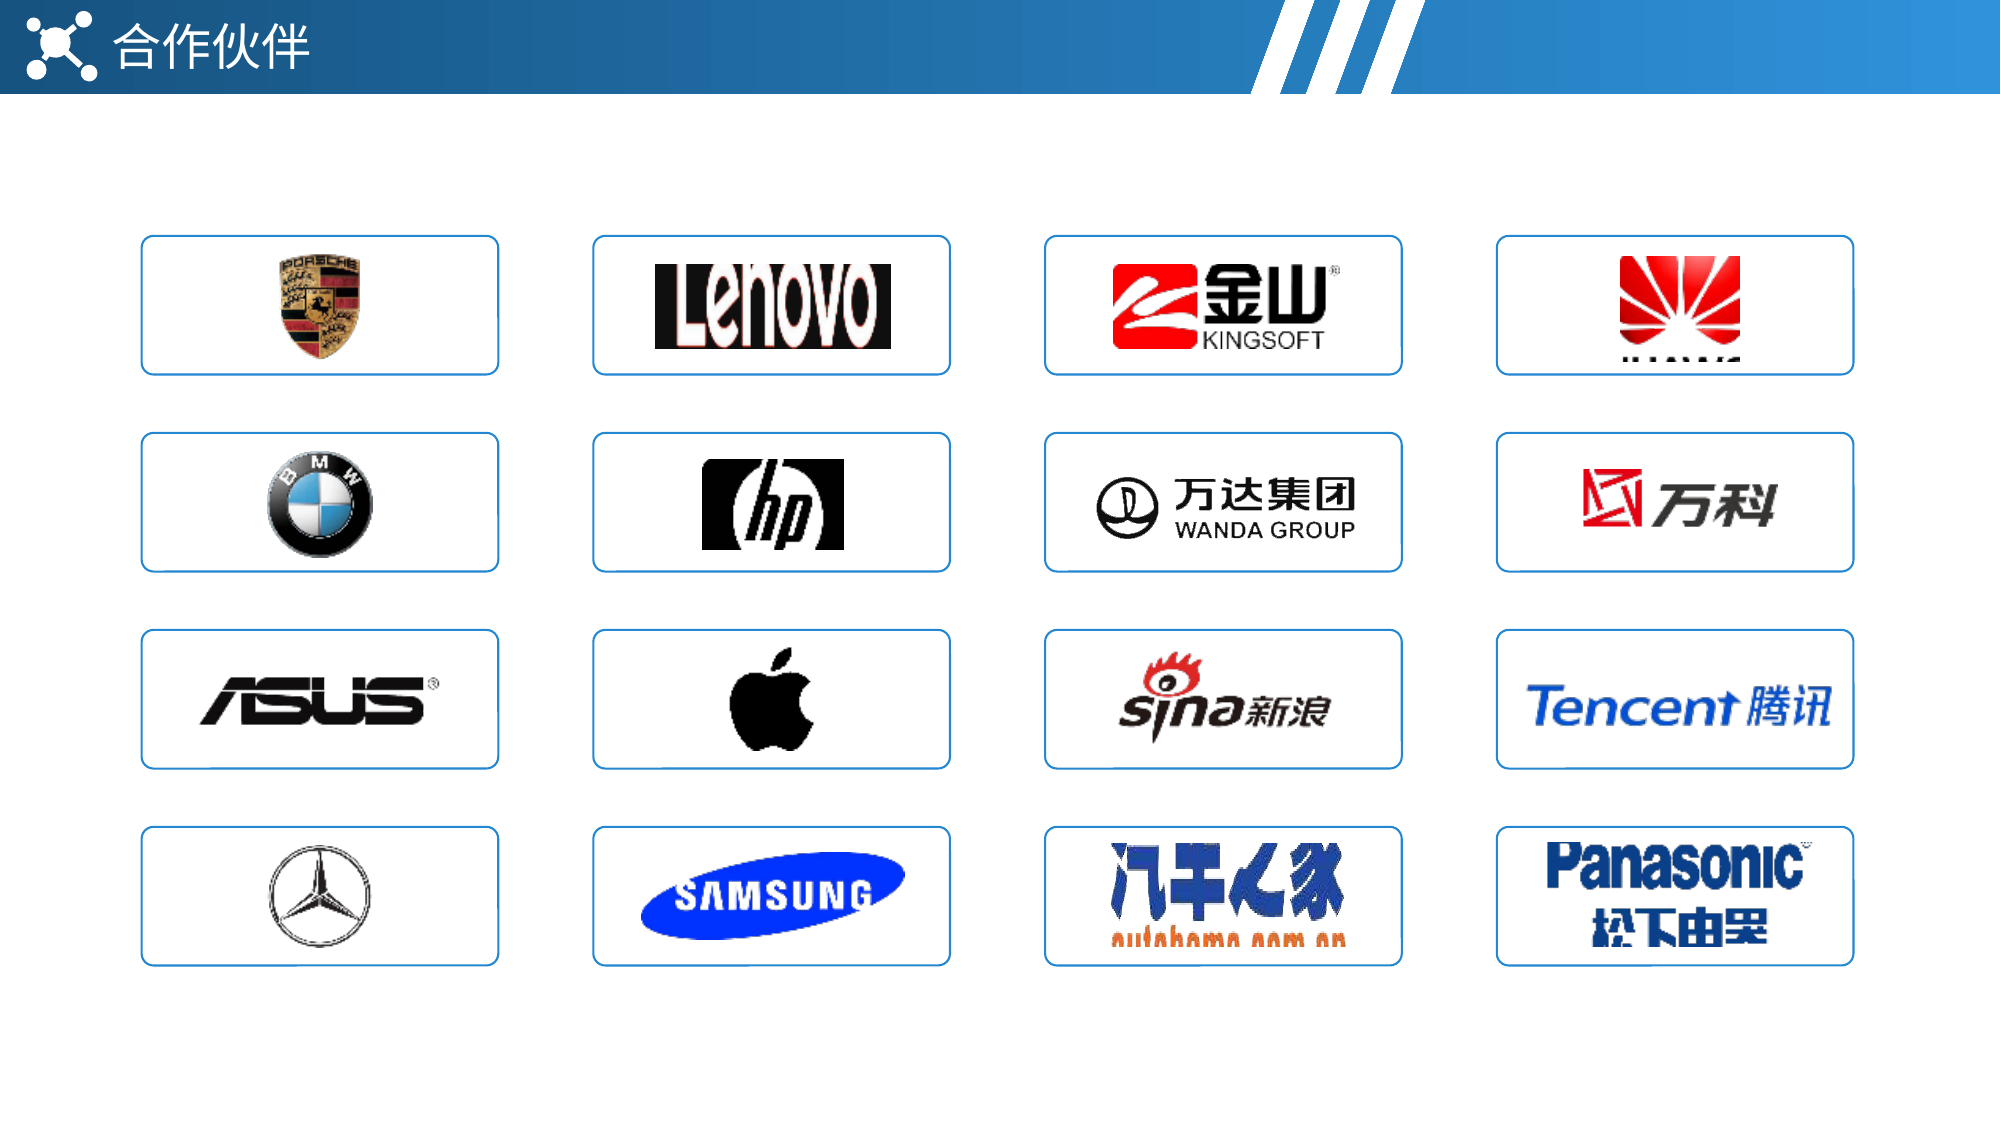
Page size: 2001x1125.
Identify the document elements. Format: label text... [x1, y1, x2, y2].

picture [1072, 459, 1381, 550]
text_box [140, 825, 500, 967]
picture [708, 643, 839, 751]
text_box [75, 10, 93, 28]
picture [1529, 842, 1831, 947]
picture [641, 852, 905, 940]
text_box [1044, 628, 1059, 770]
text_box [39, 24, 83, 68]
text_box [140, 431, 500, 573]
picture [1102, 843, 1351, 947]
text_box 合作伙伴 [96, 8, 385, 83]
picture [257, 845, 383, 948]
picture [1113, 264, 1340, 349]
picture [1620, 256, 1740, 362]
text_box [26, 17, 41, 32]
picture [195, 643, 444, 747]
picture [1059, 627, 1394, 775]
picture [267, 451, 373, 558]
picture [702, 459, 844, 550]
text_box [1394, 629, 1403, 769]
picture [1511, 655, 1849, 745]
text_box [592, 234, 952, 376]
text_box [26, 59, 47, 80]
picture [655, 264, 891, 349]
text_box [1044, 825, 1403, 967]
text_box [1495, 234, 1855, 376]
text_box [592, 628, 952, 770]
text_box [80, 64, 96, 82]
text_box [140, 234, 500, 376]
text_box [592, 431, 952, 573]
text_box [1495, 431, 1855, 573]
text_box [592, 825, 952, 967]
picture [233, 242, 407, 367]
text_box [140, 628, 500, 770]
text_box [1495, 628, 1855, 770]
text_box [1495, 825, 1855, 967]
text_box [1044, 234, 1403, 376]
text_box [1044, 431, 1403, 573]
picture [1582, 469, 1778, 563]
